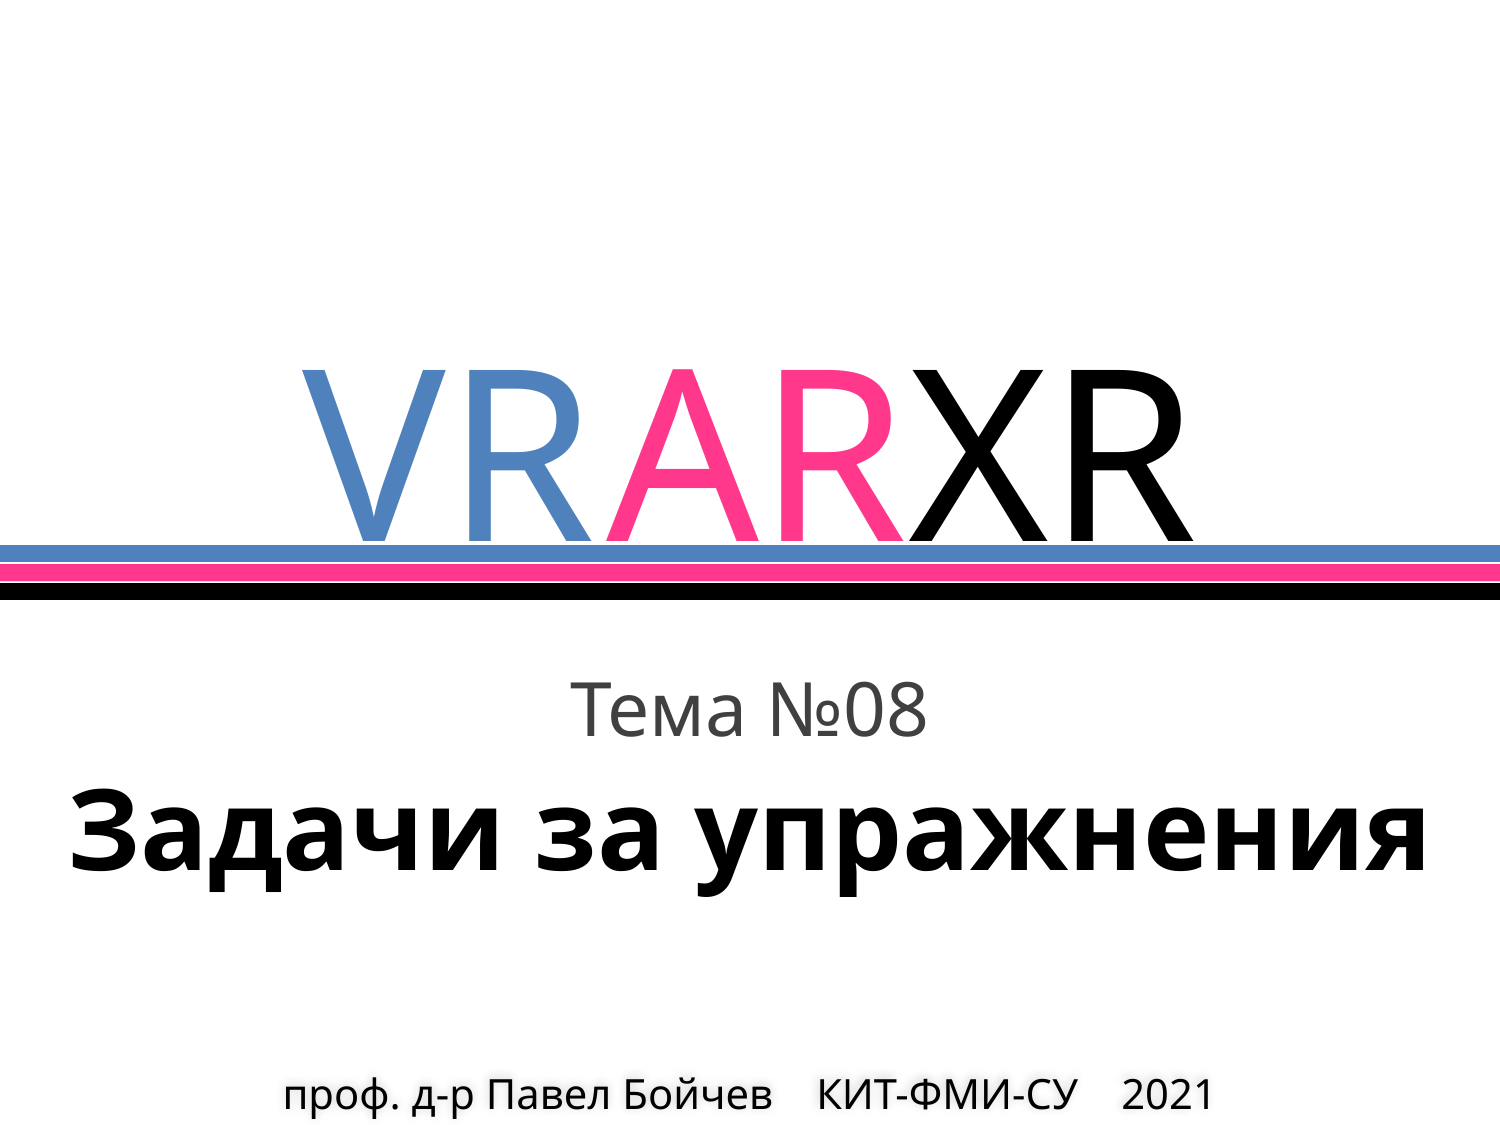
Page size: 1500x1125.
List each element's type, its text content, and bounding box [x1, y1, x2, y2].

title проф. д-р Павел Бойчев КИТ-ФМИ-СУ 2021 [0, 1027, 1500, 1125]
list Задачи за упражнения [0, 763, 1500, 888]
list Тема №08 [0, 650, 1500, 763]
